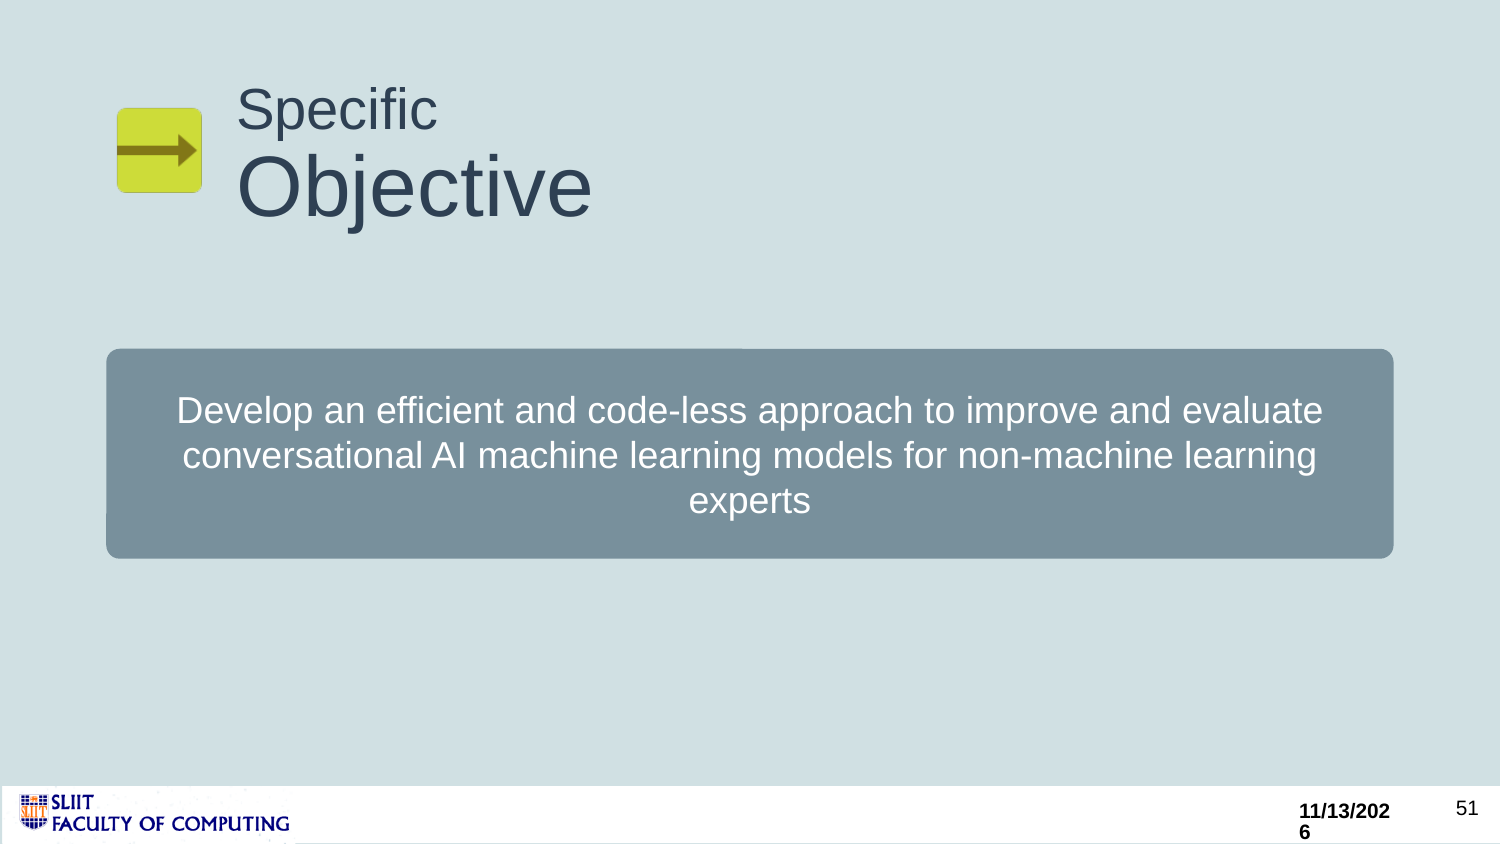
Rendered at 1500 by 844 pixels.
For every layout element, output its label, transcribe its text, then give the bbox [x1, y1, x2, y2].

text_box Specific Objective [224, 70, 1409, 241]
picture [102, 94, 216, 208]
picture [2, 786, 296, 844]
slide_number 51 [1403, 769, 1494, 844]
text_box Develop an efficient and code-less approach to improve and evaluate conversational AI machine learning models for non-machine learning experts [104, 346, 1396, 561]
